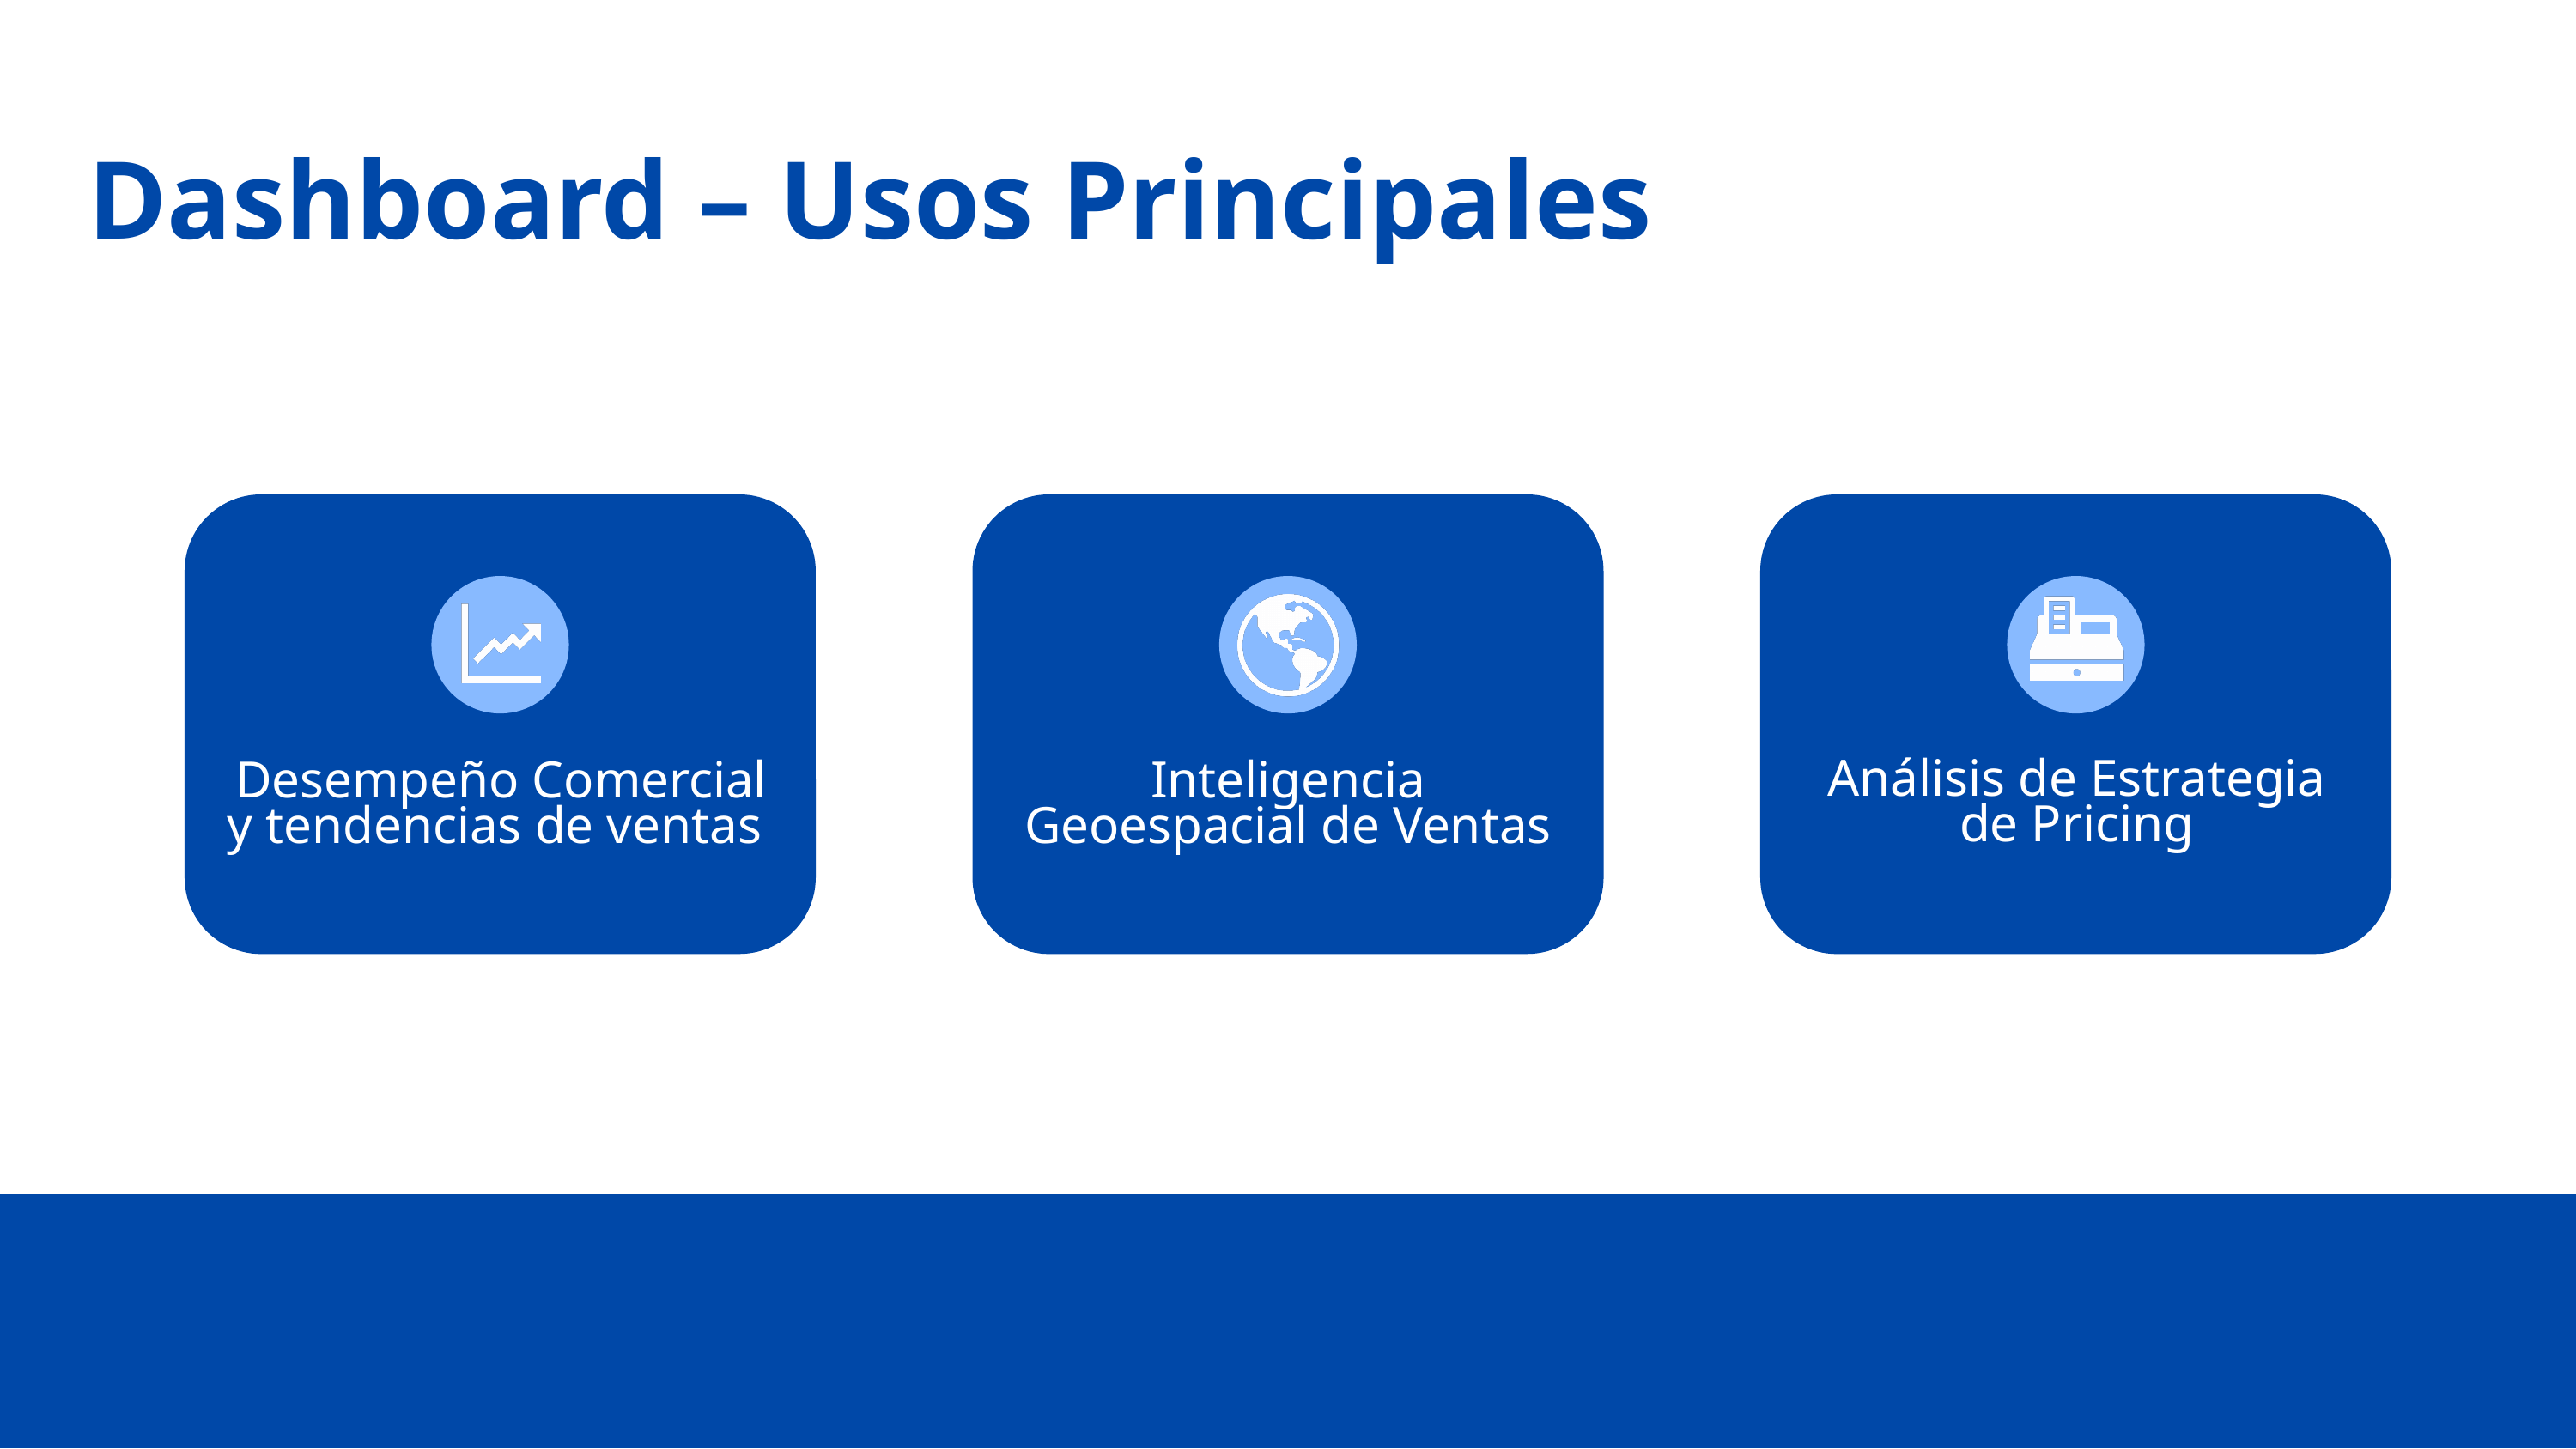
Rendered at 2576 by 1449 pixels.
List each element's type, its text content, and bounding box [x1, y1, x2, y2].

text_box Análisis de Estrategia de Pricing [1798, 761, 2355, 852]
text_box Dashboard – Usos Principales [88, 106, 2391, 261]
text_box Desempeño Comercial y tendencias de ventas [222, 762, 780, 853]
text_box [0, 1194, 2576, 1449]
text_box [182, 492, 818, 956]
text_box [431, 575, 569, 714]
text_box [2007, 575, 2145, 714]
text_box Inteligencia Geoespacial de Ventas [1010, 762, 1566, 853]
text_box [1218, 575, 1358, 714]
text_box [970, 492, 1606, 956]
text_box [1758, 492, 2394, 956]
